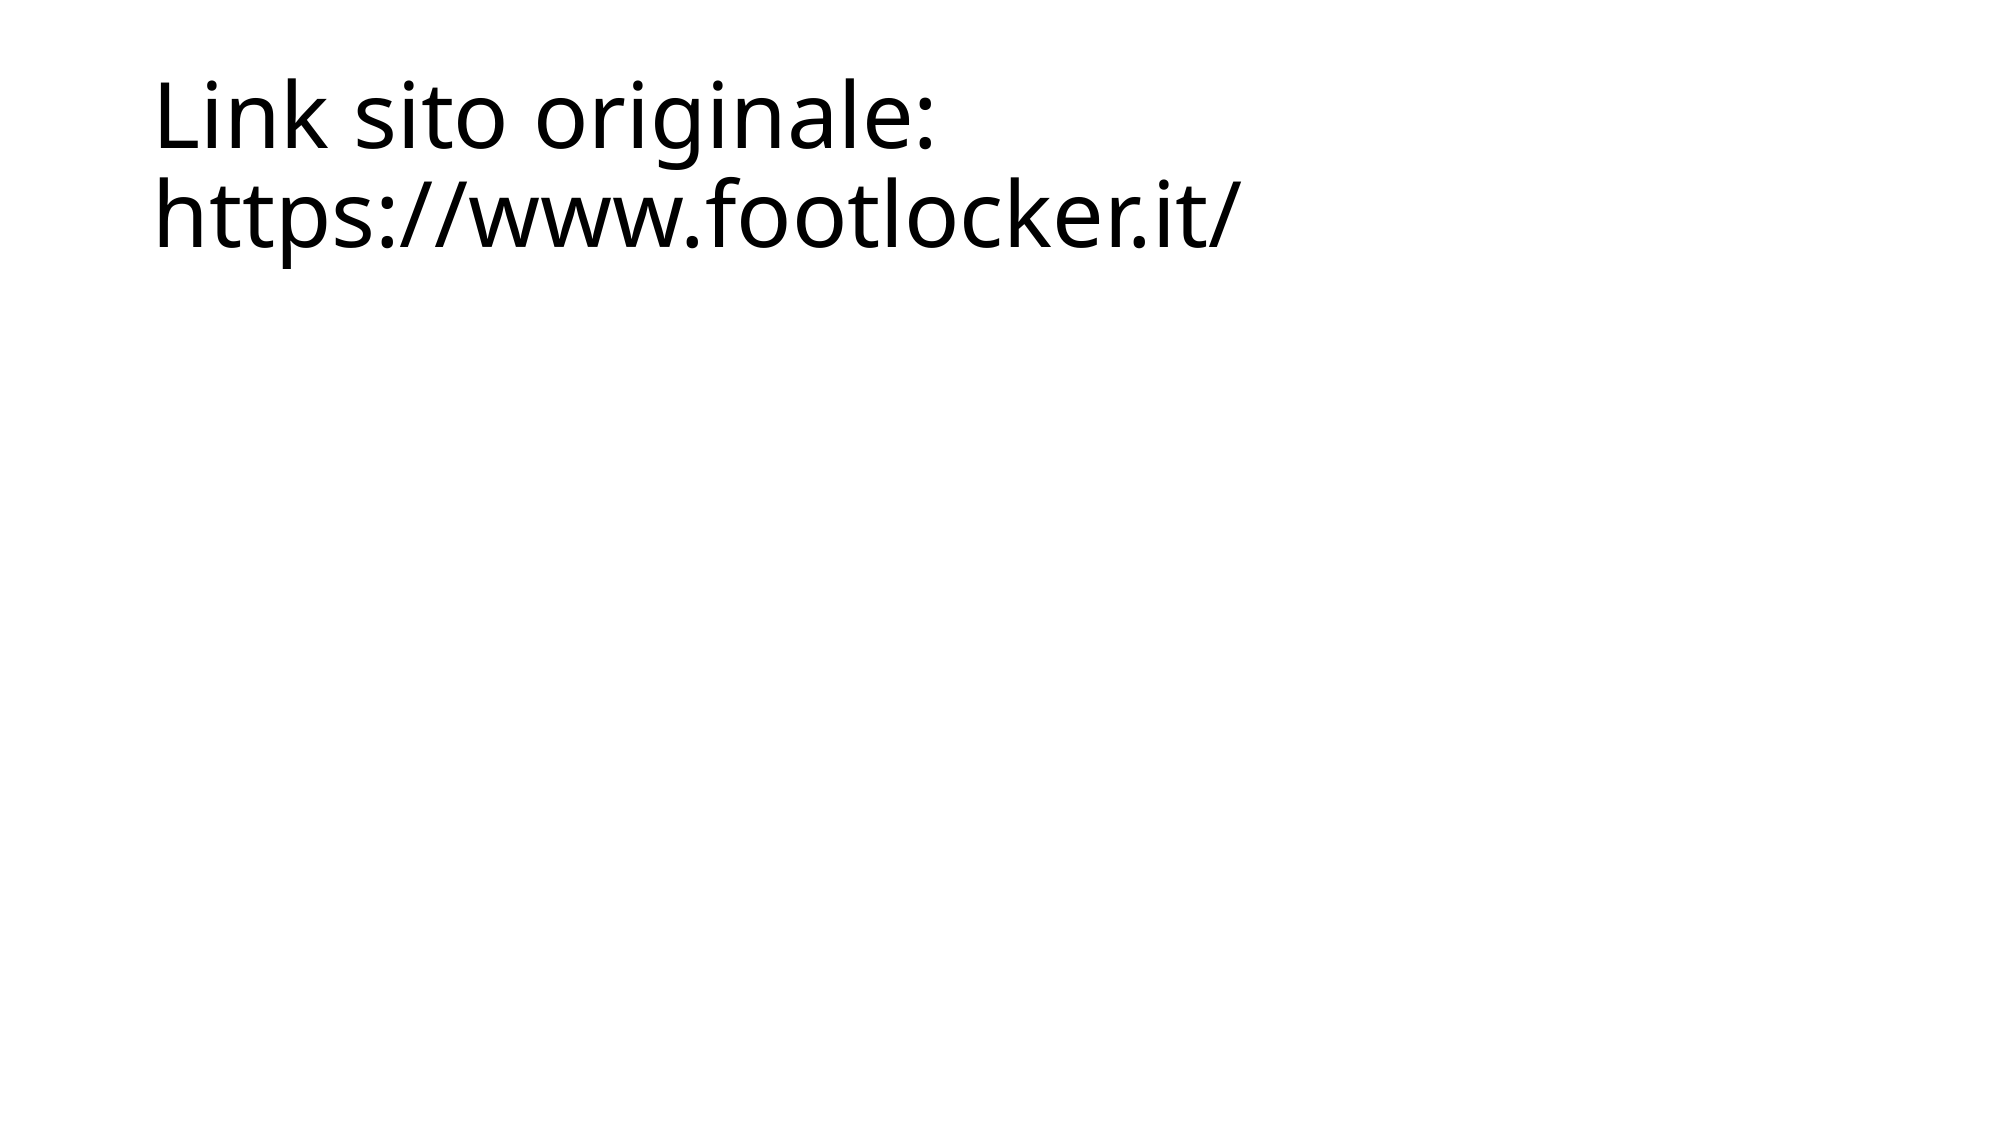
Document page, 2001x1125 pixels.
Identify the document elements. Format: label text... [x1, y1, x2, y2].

title Link sito originale: https://www.footlocker.it/ [137, 59, 1863, 278]
